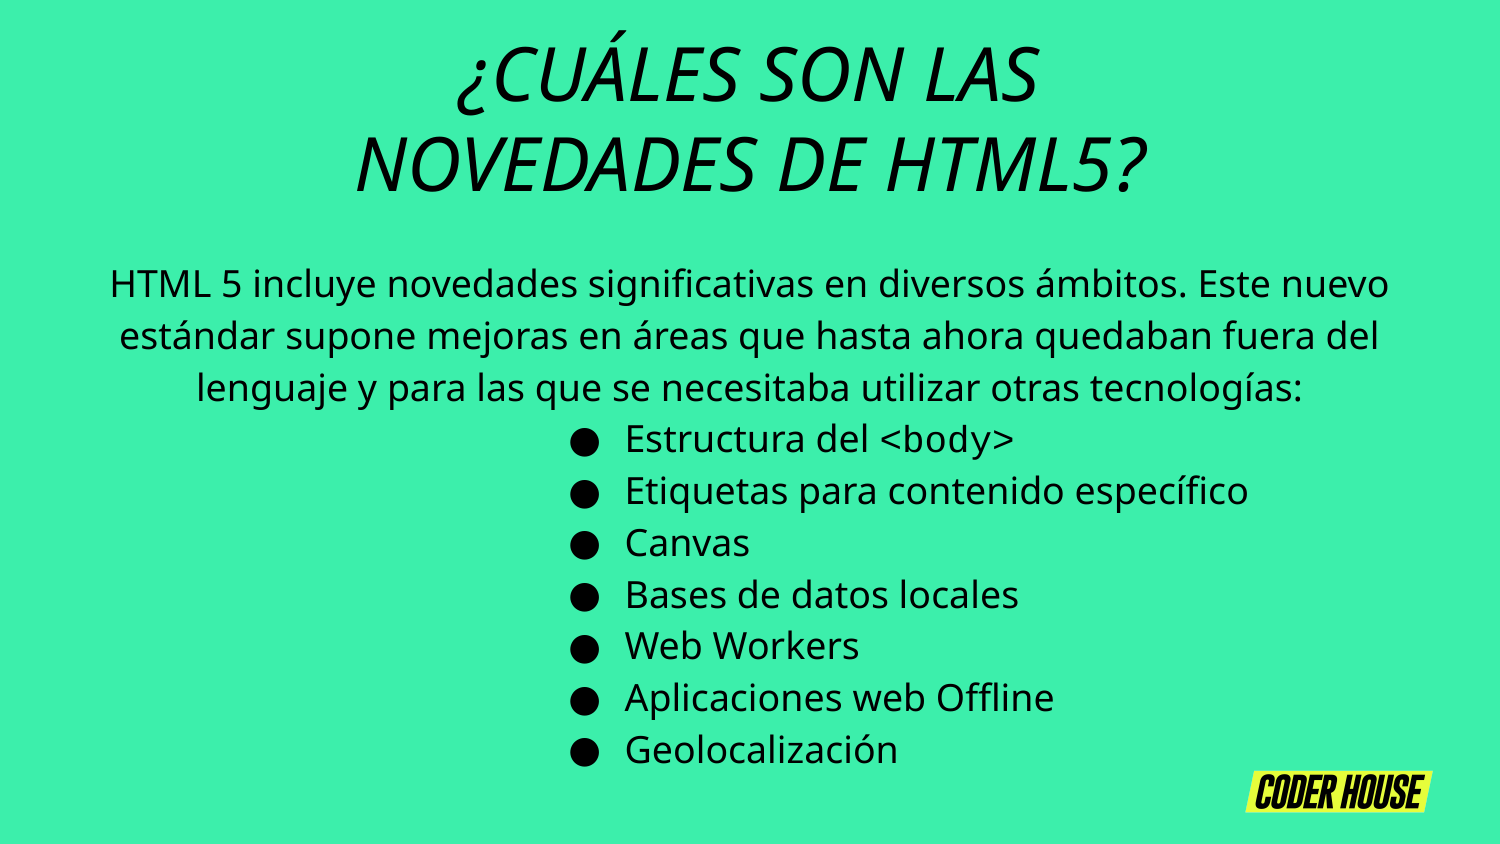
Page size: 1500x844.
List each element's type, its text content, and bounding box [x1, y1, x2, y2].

text_box ¿CUÁLES SON LAS NOVEDADES DE HTML5? [314, 80, 1185, 243]
text_box HTML 5 incluye novedades significativas en diversos ámbitos. Este nuevo estándar supone mejoras en áreas que hasta ahora quedaban fuera del lenguaje y para las que se necesitaba utilizar otras tecnologías: Estructura del <body> Etiquetas para contenido específico Canvas Bases de datos locales Web Workers Aplicaciones web Offline Geolocalización [84, 314, 1416, 710]
picture [1241, 764, 1437, 819]
